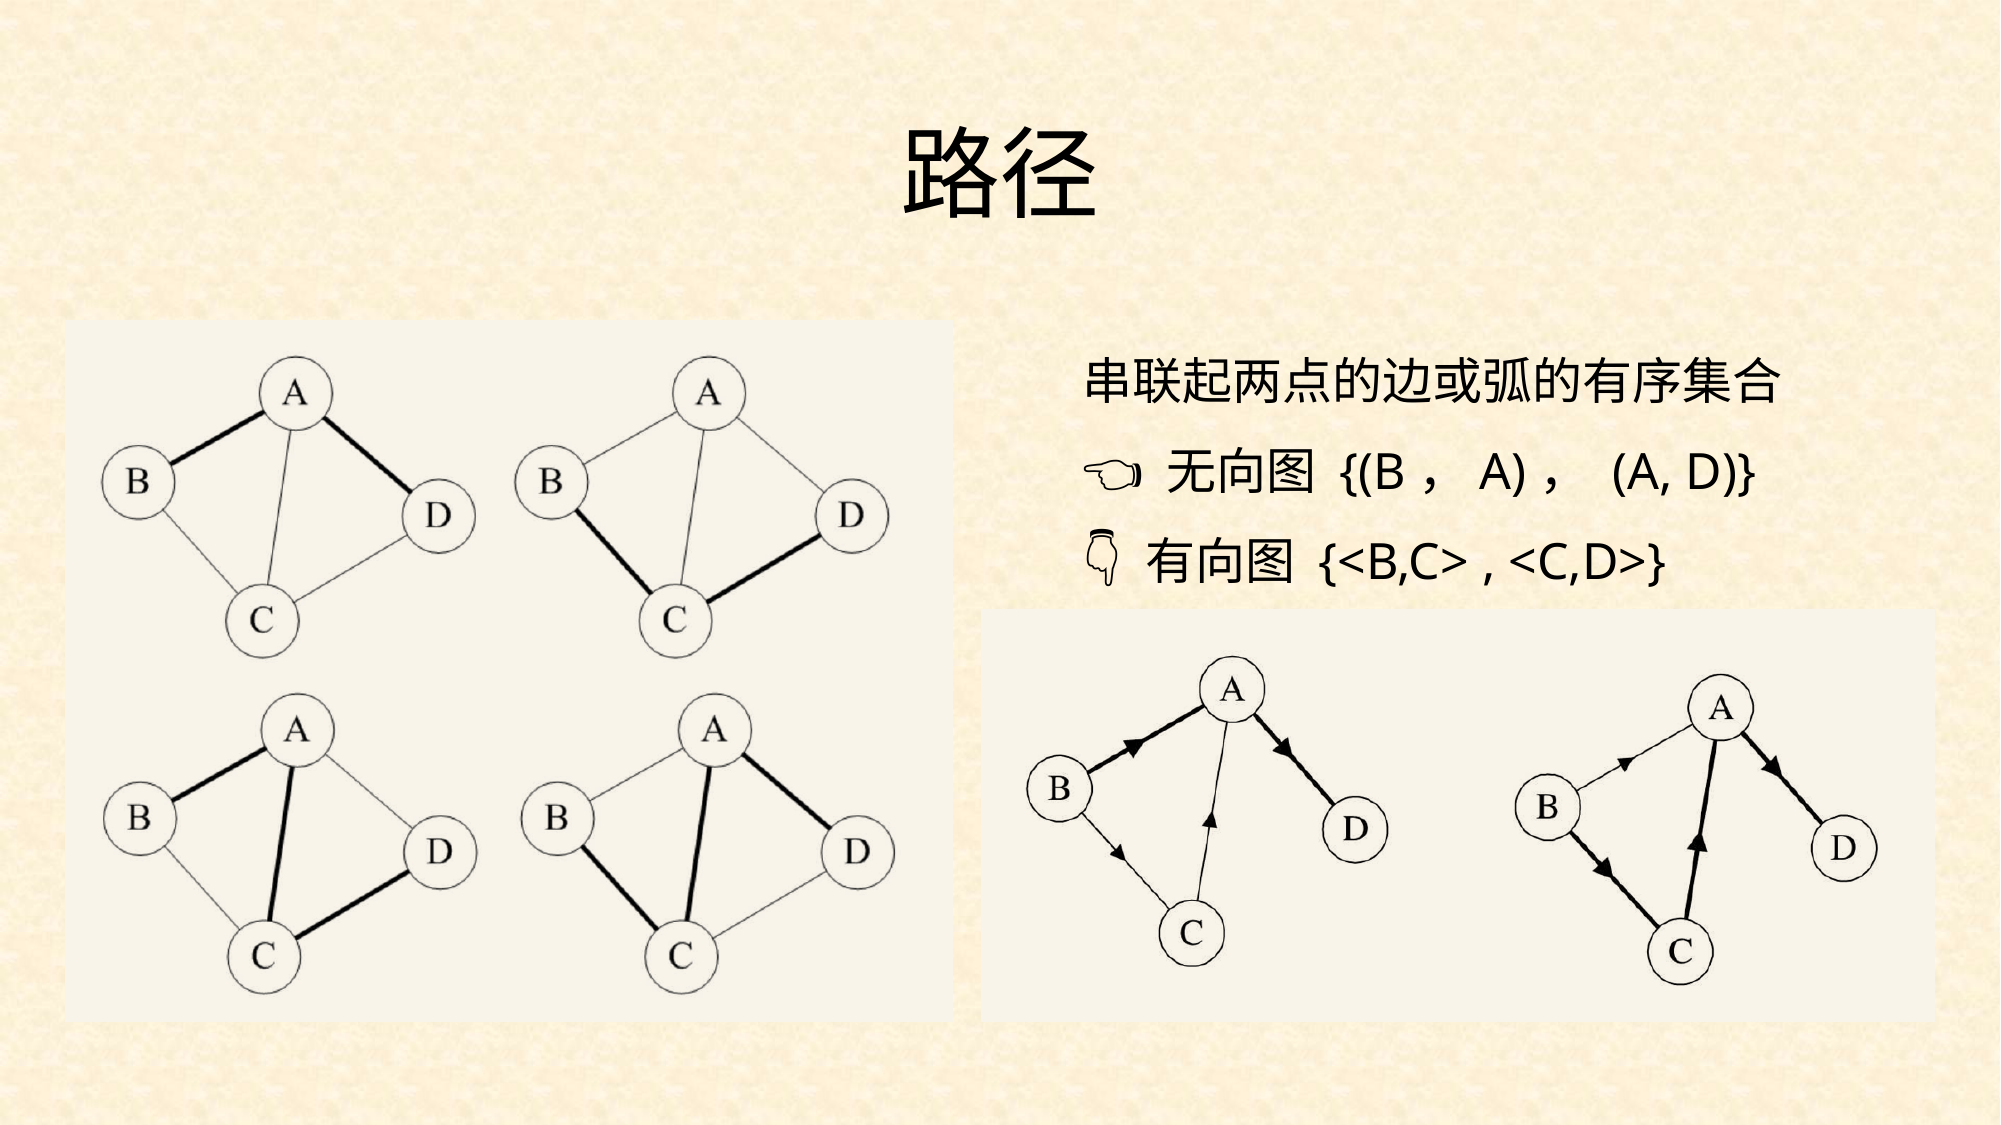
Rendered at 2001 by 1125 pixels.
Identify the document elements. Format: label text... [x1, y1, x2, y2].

text_box 路径 [336, 103, 1663, 239]
text_box 串联起两点的边或弧的有序集合 👈 无向图 {(B，A)， (A, D)} 👇 有向图 {<B,C> , <C,D>} [1067, 312, 1849, 598]
picture [0, 0, 2001, 1125]
